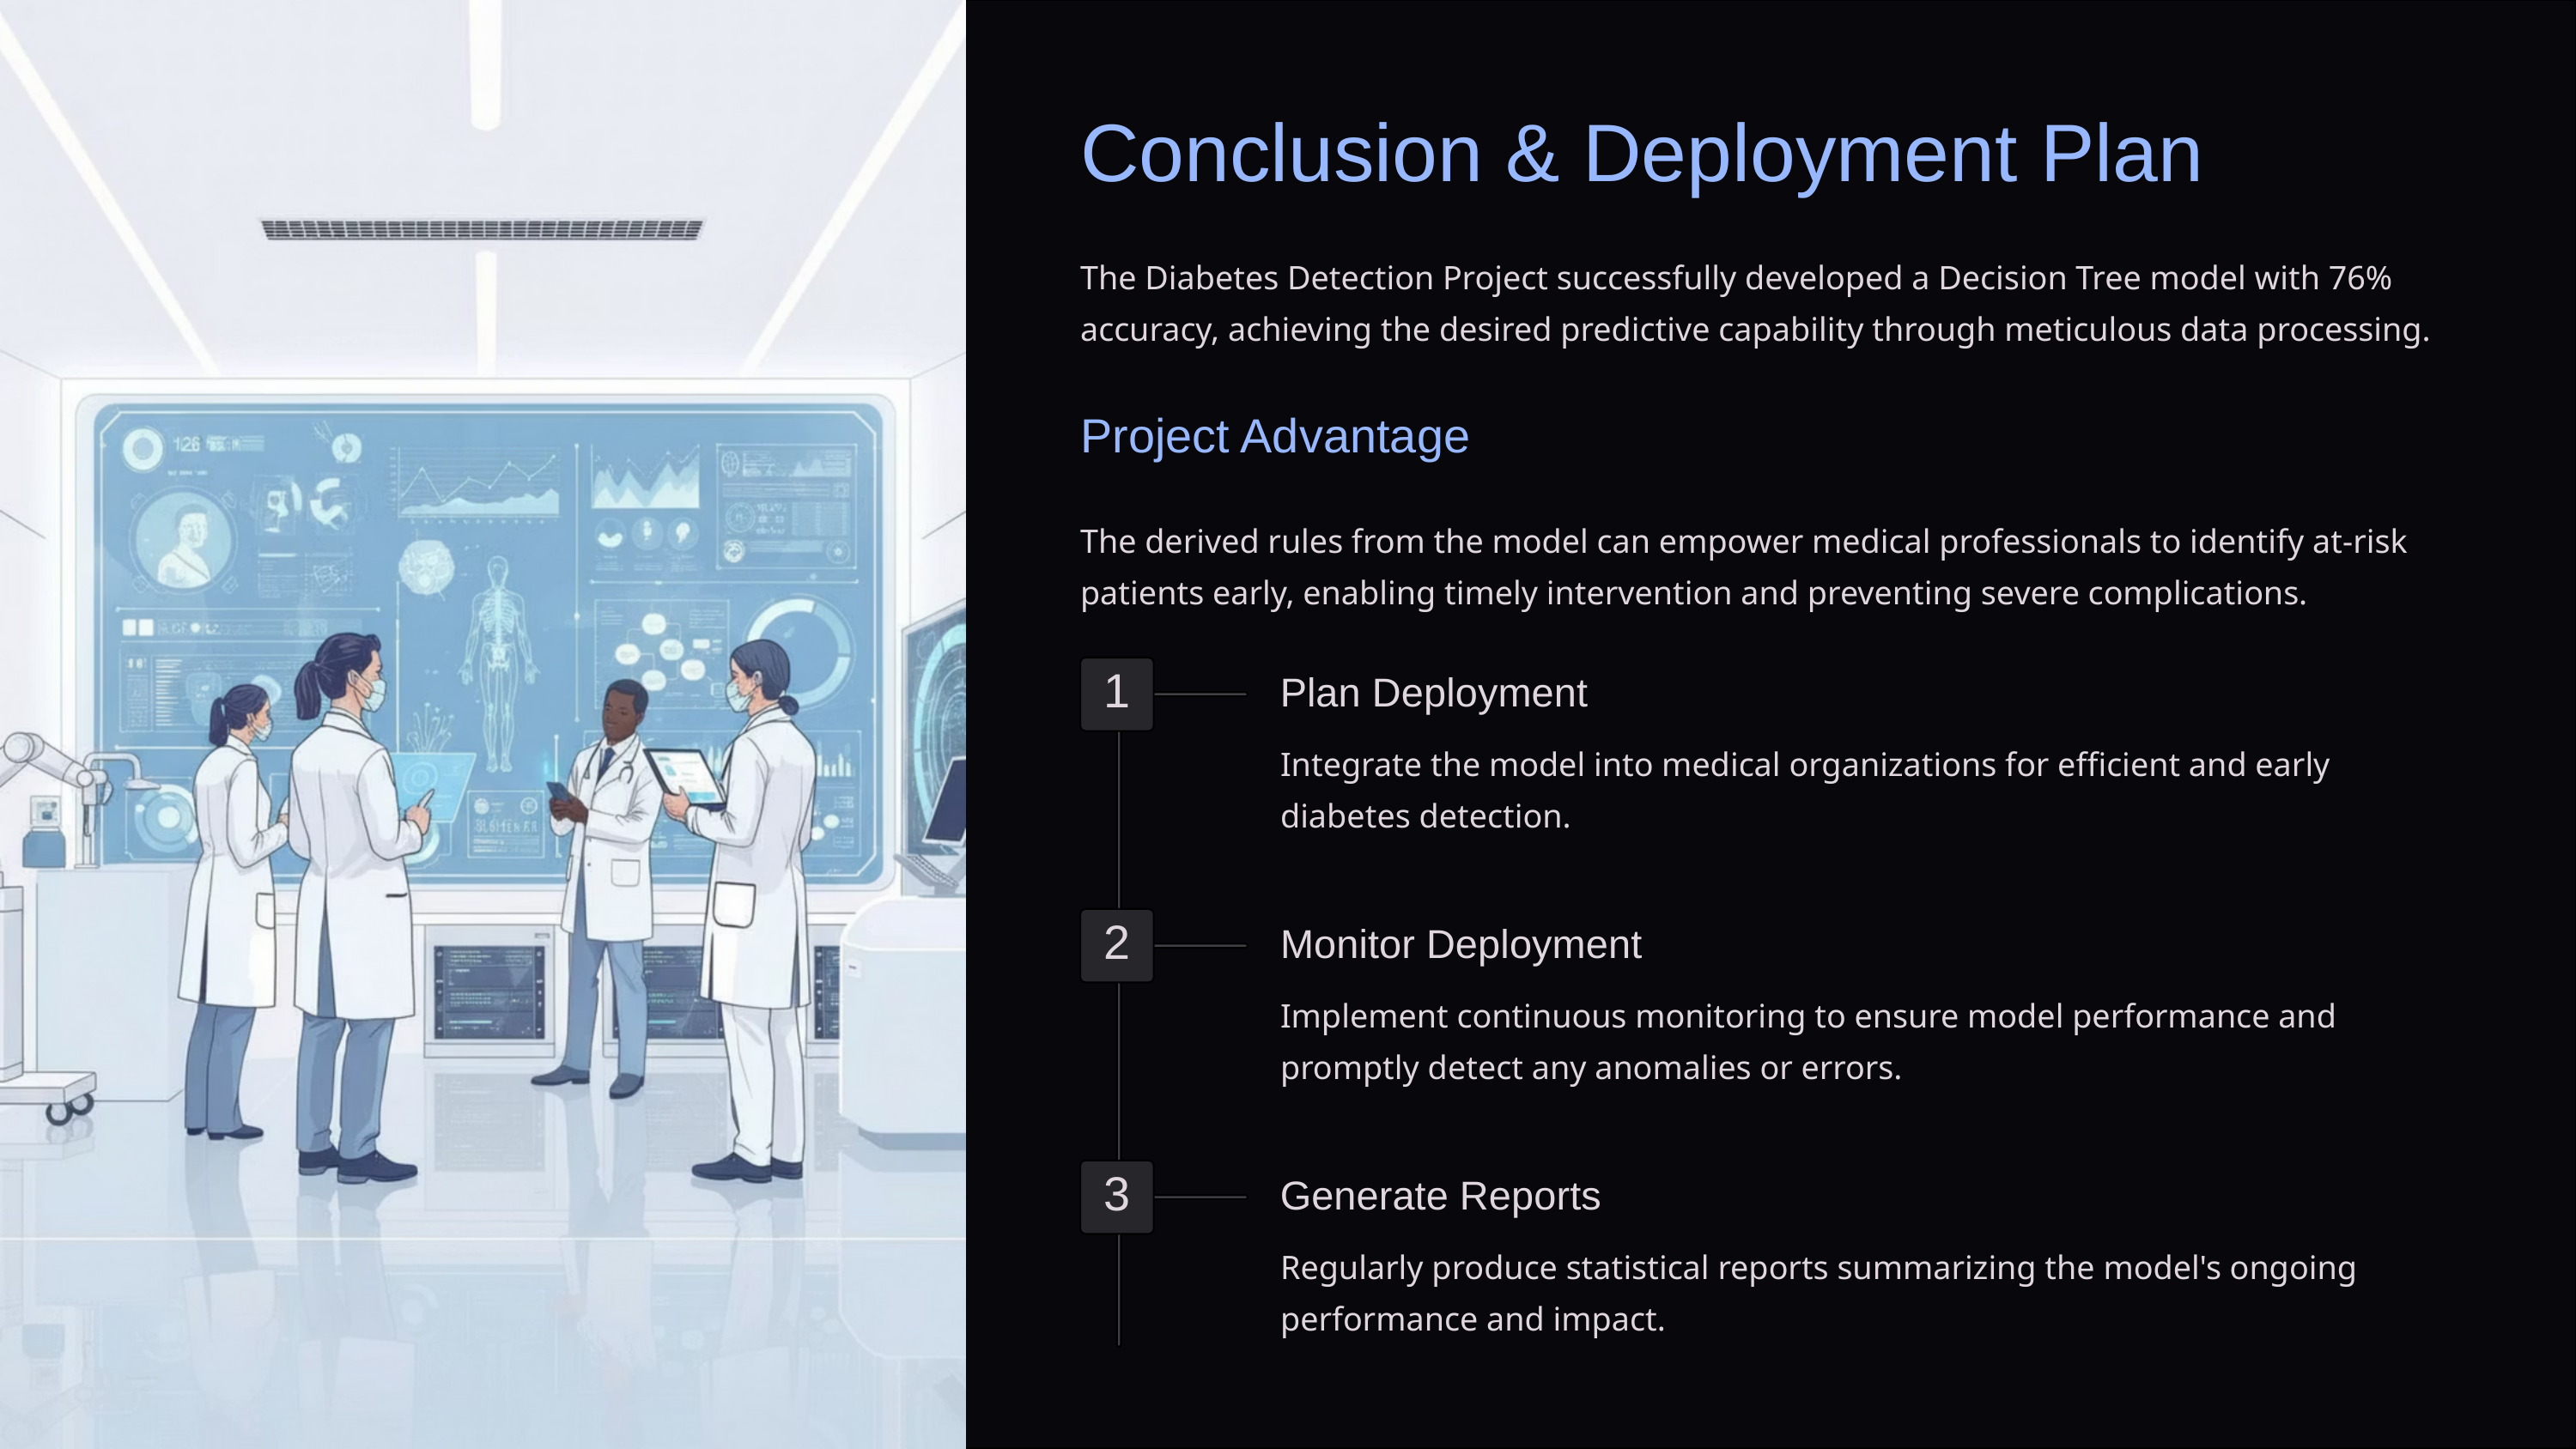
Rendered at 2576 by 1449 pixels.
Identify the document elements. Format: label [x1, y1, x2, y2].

text_box [1158, 943, 1249, 949]
text_box [1079, 908, 1154, 983]
text_box [967, 0, 2576, 1449]
text_box [0, 0, 967, 1449]
text_box [1079, 1160, 1154, 1234]
text_box [1158, 1195, 1249, 1200]
text_box [1116, 738, 1121, 907]
text_box [1116, 1241, 1121, 1347]
text_box [1116, 989, 1121, 1159]
text_box [1158, 692, 1249, 697]
text_box [1079, 657, 1154, 731]
